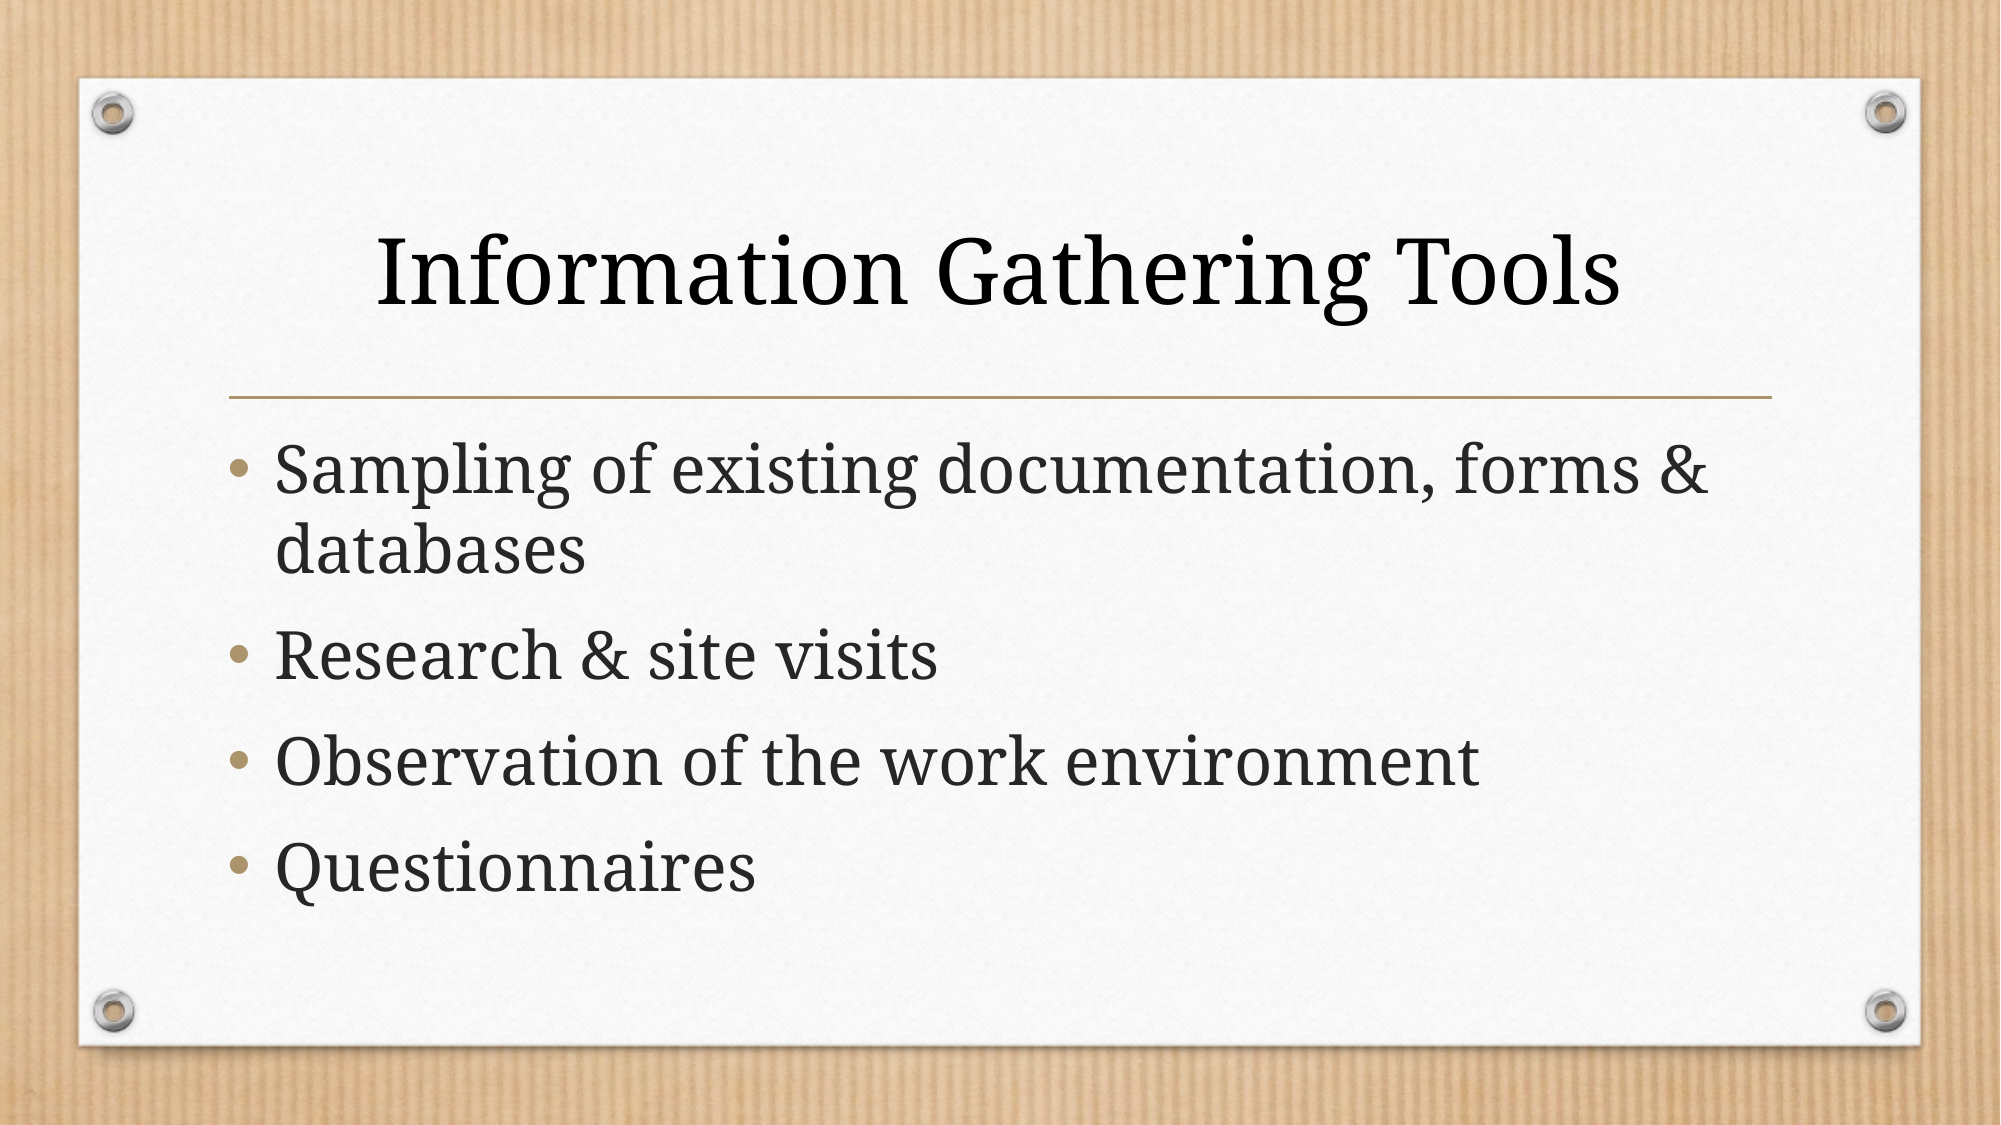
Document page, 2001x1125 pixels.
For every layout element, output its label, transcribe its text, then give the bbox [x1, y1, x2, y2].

list Sampling of existing documentation, forms & databases Research & site visits Observation of the work environment Questionnaires [212, 419, 1788, 964]
picture [0, 0, 2001, 1125]
title Information Gathering Tools [212, 161, 1788, 375]
